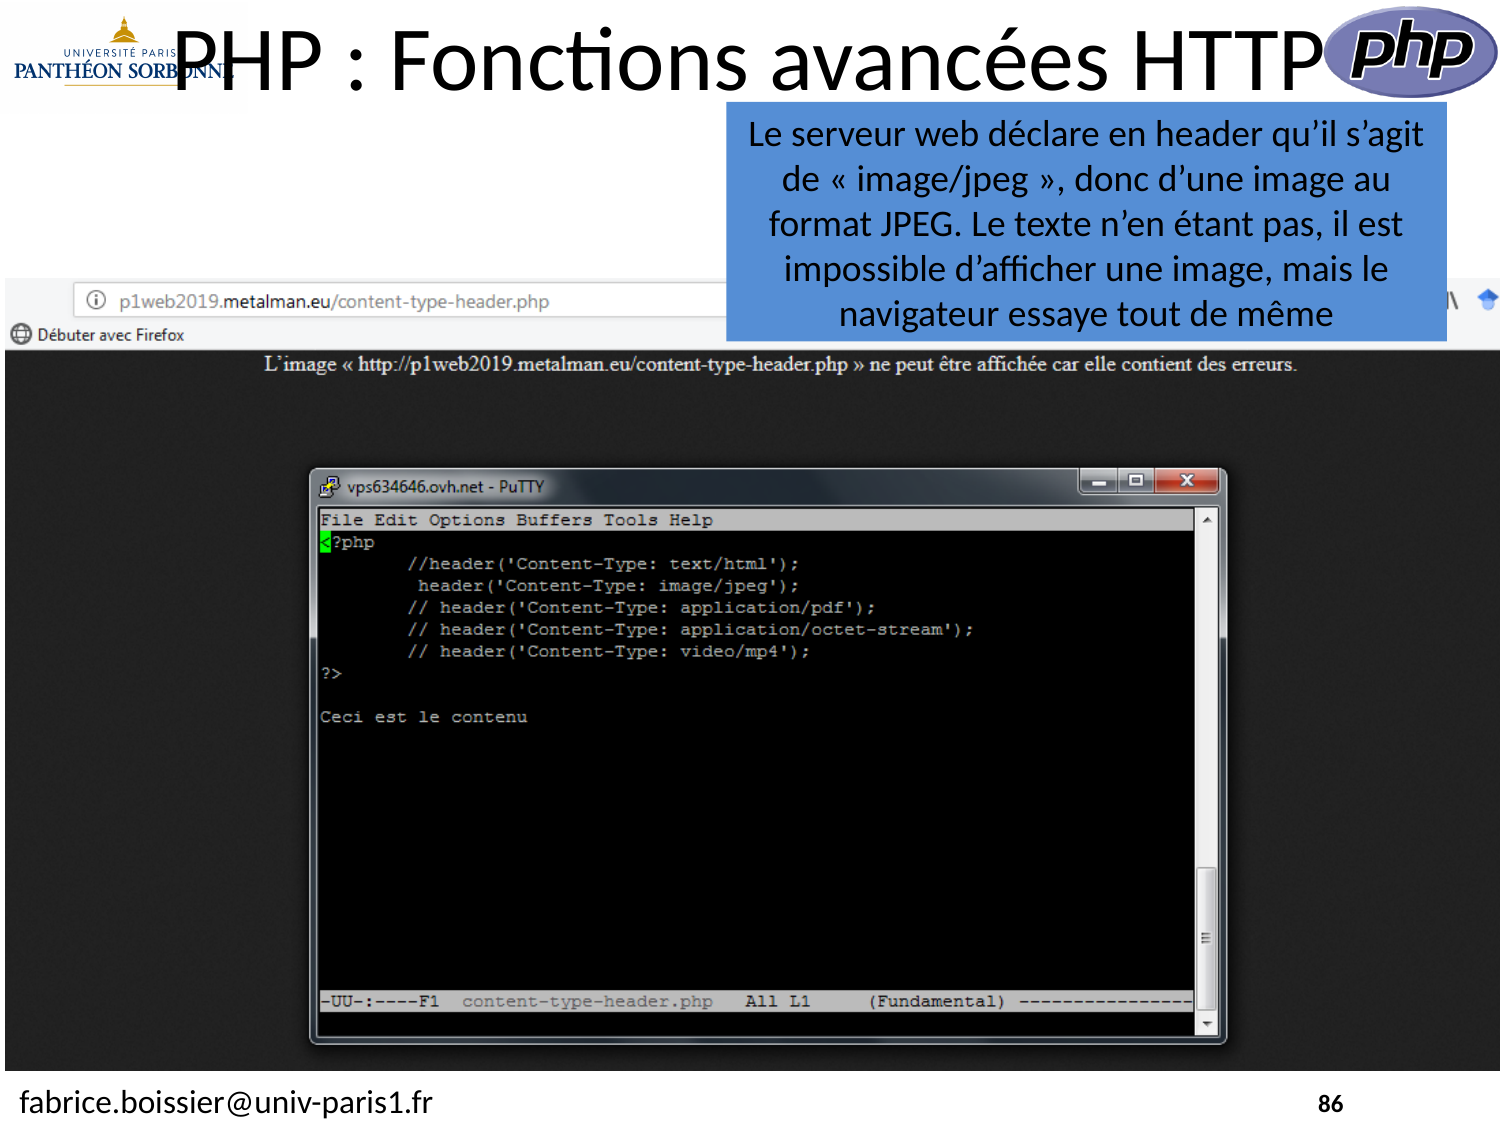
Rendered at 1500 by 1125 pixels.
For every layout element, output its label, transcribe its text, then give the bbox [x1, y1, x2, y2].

picture [0, 2, 75, 114]
title PHP : Fonctions avancées HTTP [75, 0, 1425, 148]
slide_number 86 [1156, 1079, 1500, 1125]
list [4, 278, 1500, 1071]
picture [1425, 0, 1500, 119]
text_box Le serveur web déclare en header qu’il s’agit de « image/jpeg », donc d’une image au format JPEG. Le texte n’en étant pas, il est impossible d’afficher une image, mais le navigateur essaye tout de même [726, 101, 1447, 277]
